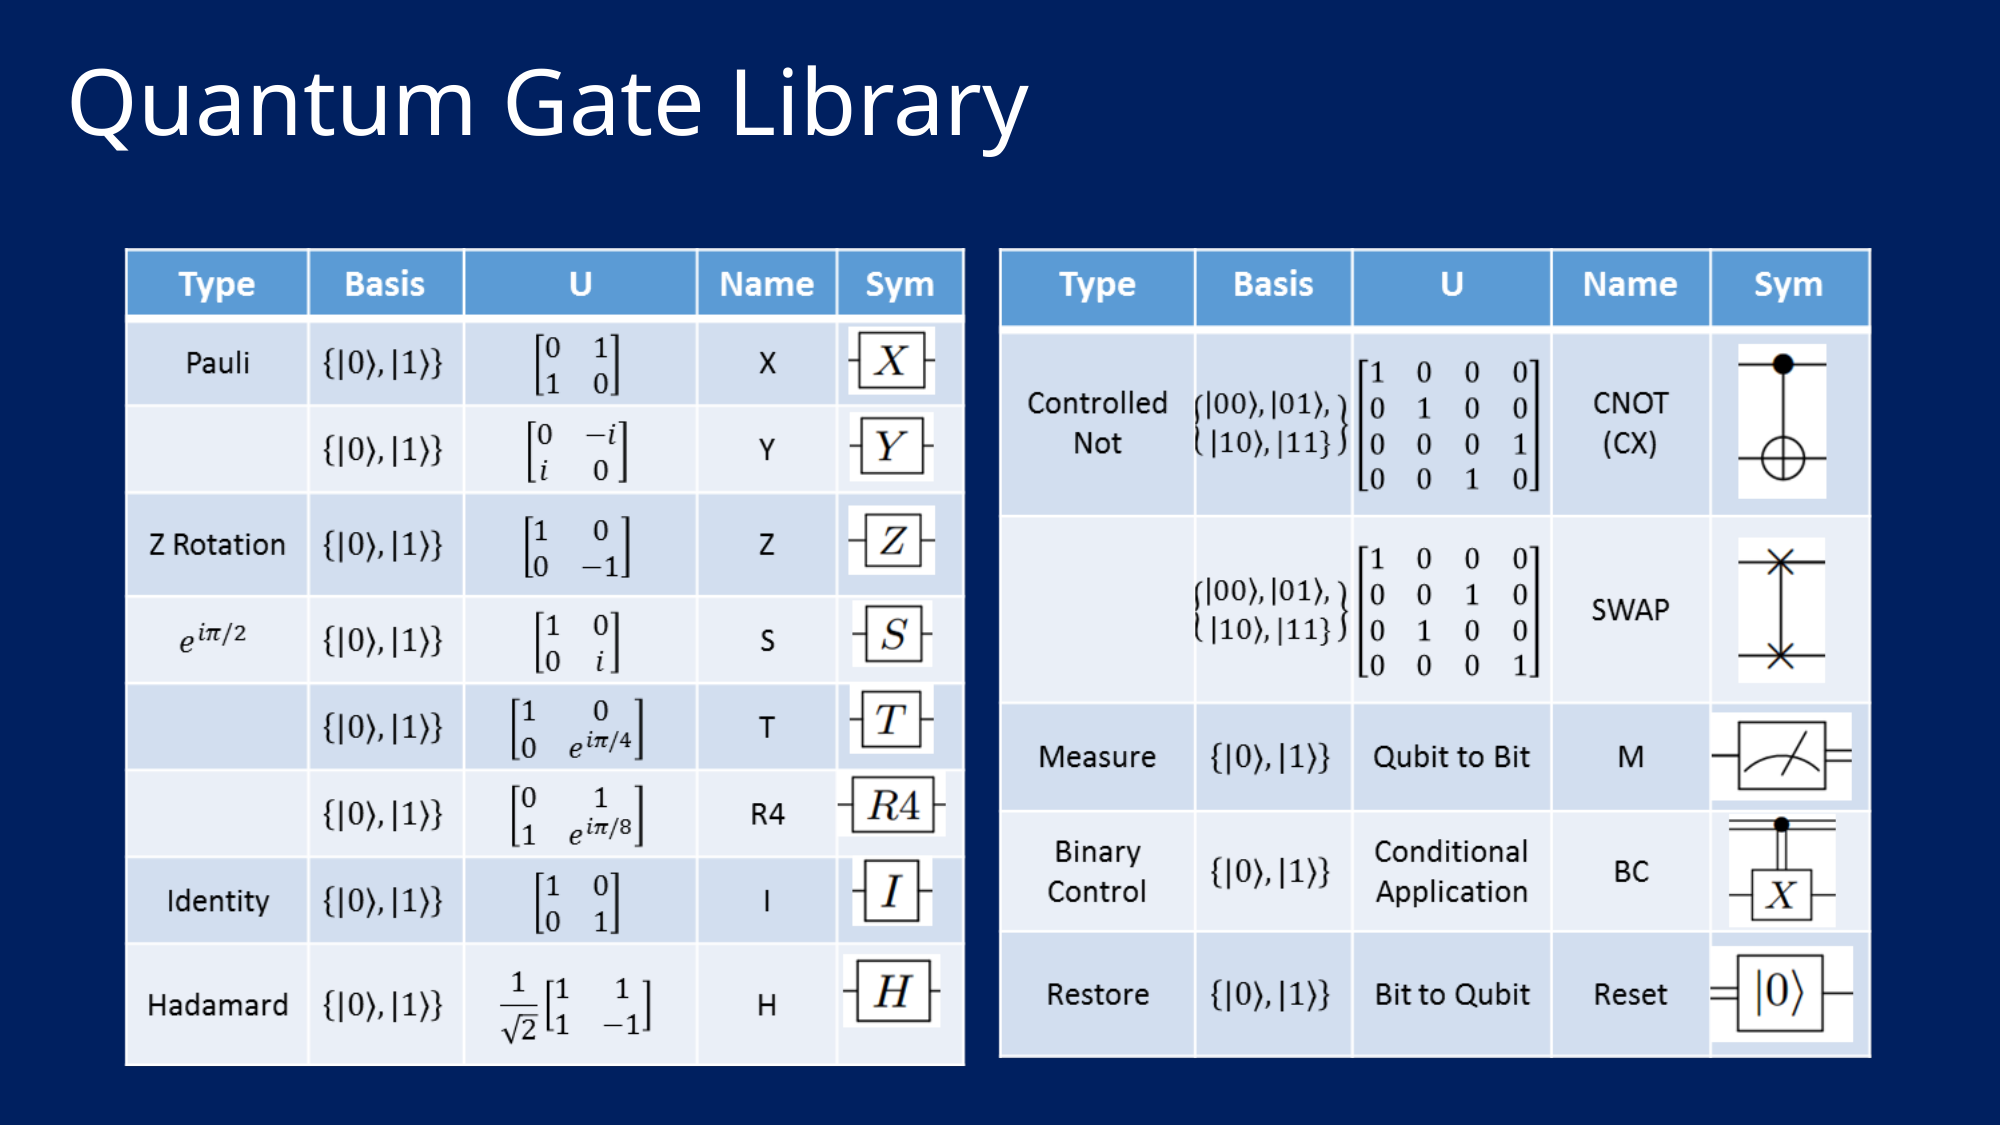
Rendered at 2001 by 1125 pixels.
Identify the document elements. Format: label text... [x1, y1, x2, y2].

title Quantum Gate Library [51, 0, 1702, 199]
picture [124, 248, 1876, 1070]
